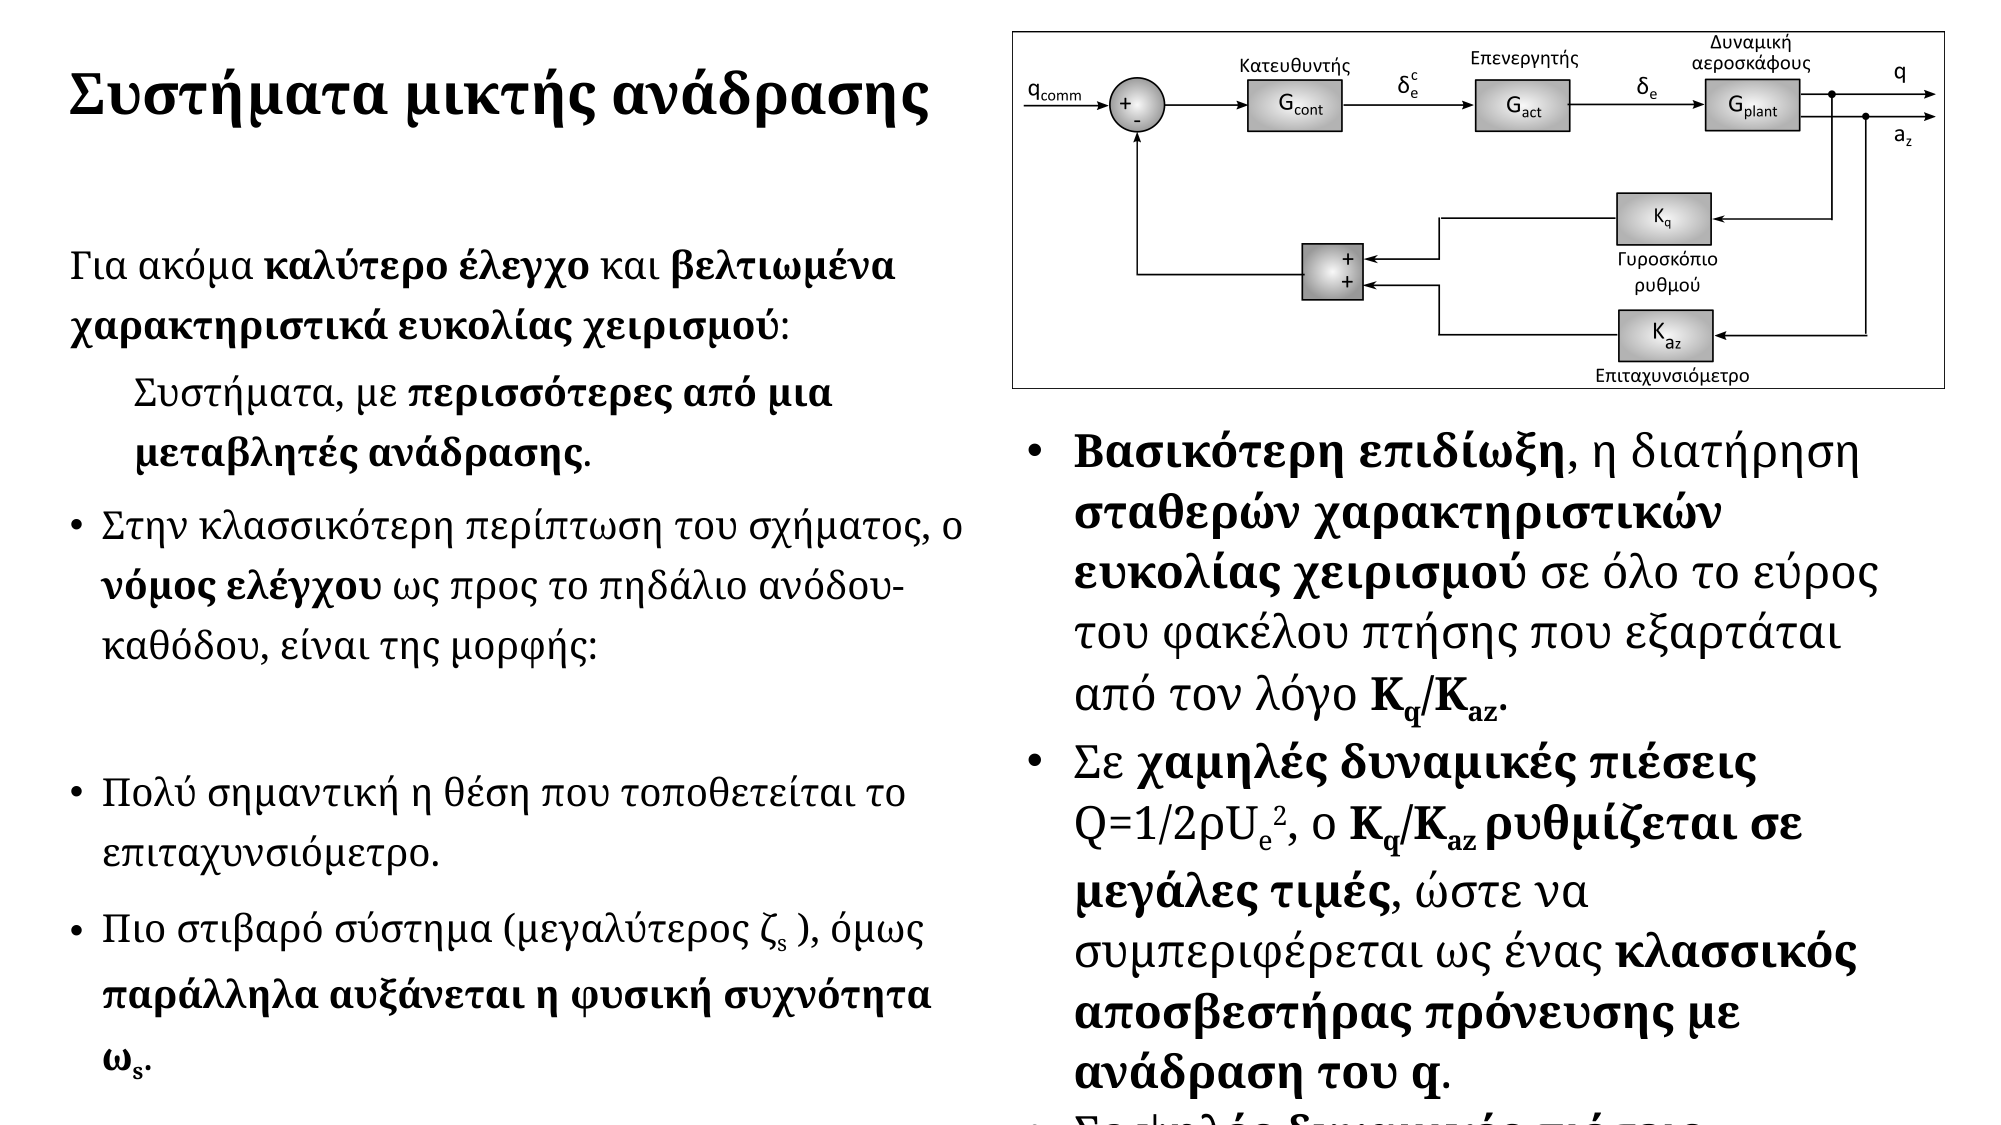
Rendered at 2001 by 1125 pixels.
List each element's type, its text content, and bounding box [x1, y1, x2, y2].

picture [1012, 31, 1945, 389]
text_box Βασικότερη επιδίωξη, η διατήρηση σταθερών χαρακτηριστικών ευκολίας χειρισμού σε όλο το εύρος του φακέλου πτήσης που εξαρτάται από τον λόγο Κq/Kaz. Σε χαμηλές δυναμικές πιέσεις Q=1/2ρUe2, ο Κq/Kaz ρυθμίζεται σε μεγάλες τιμές, ώστε να συμπεριφέρεται ως ένας κλασσικός αποσβεστήρας πρόνευσης με ανάδραση του q. Σε ψηλές δυναμικές πιέσεις ρυθμίζεται ώστε να συμπεριφέρεται περισσότερο ως ένα SAS με ανάδραση της az μόνο. [1012, 408, 1945, 1125]
title Συστήματα μικτής ανάδρασης [54, 31, 989, 161]
